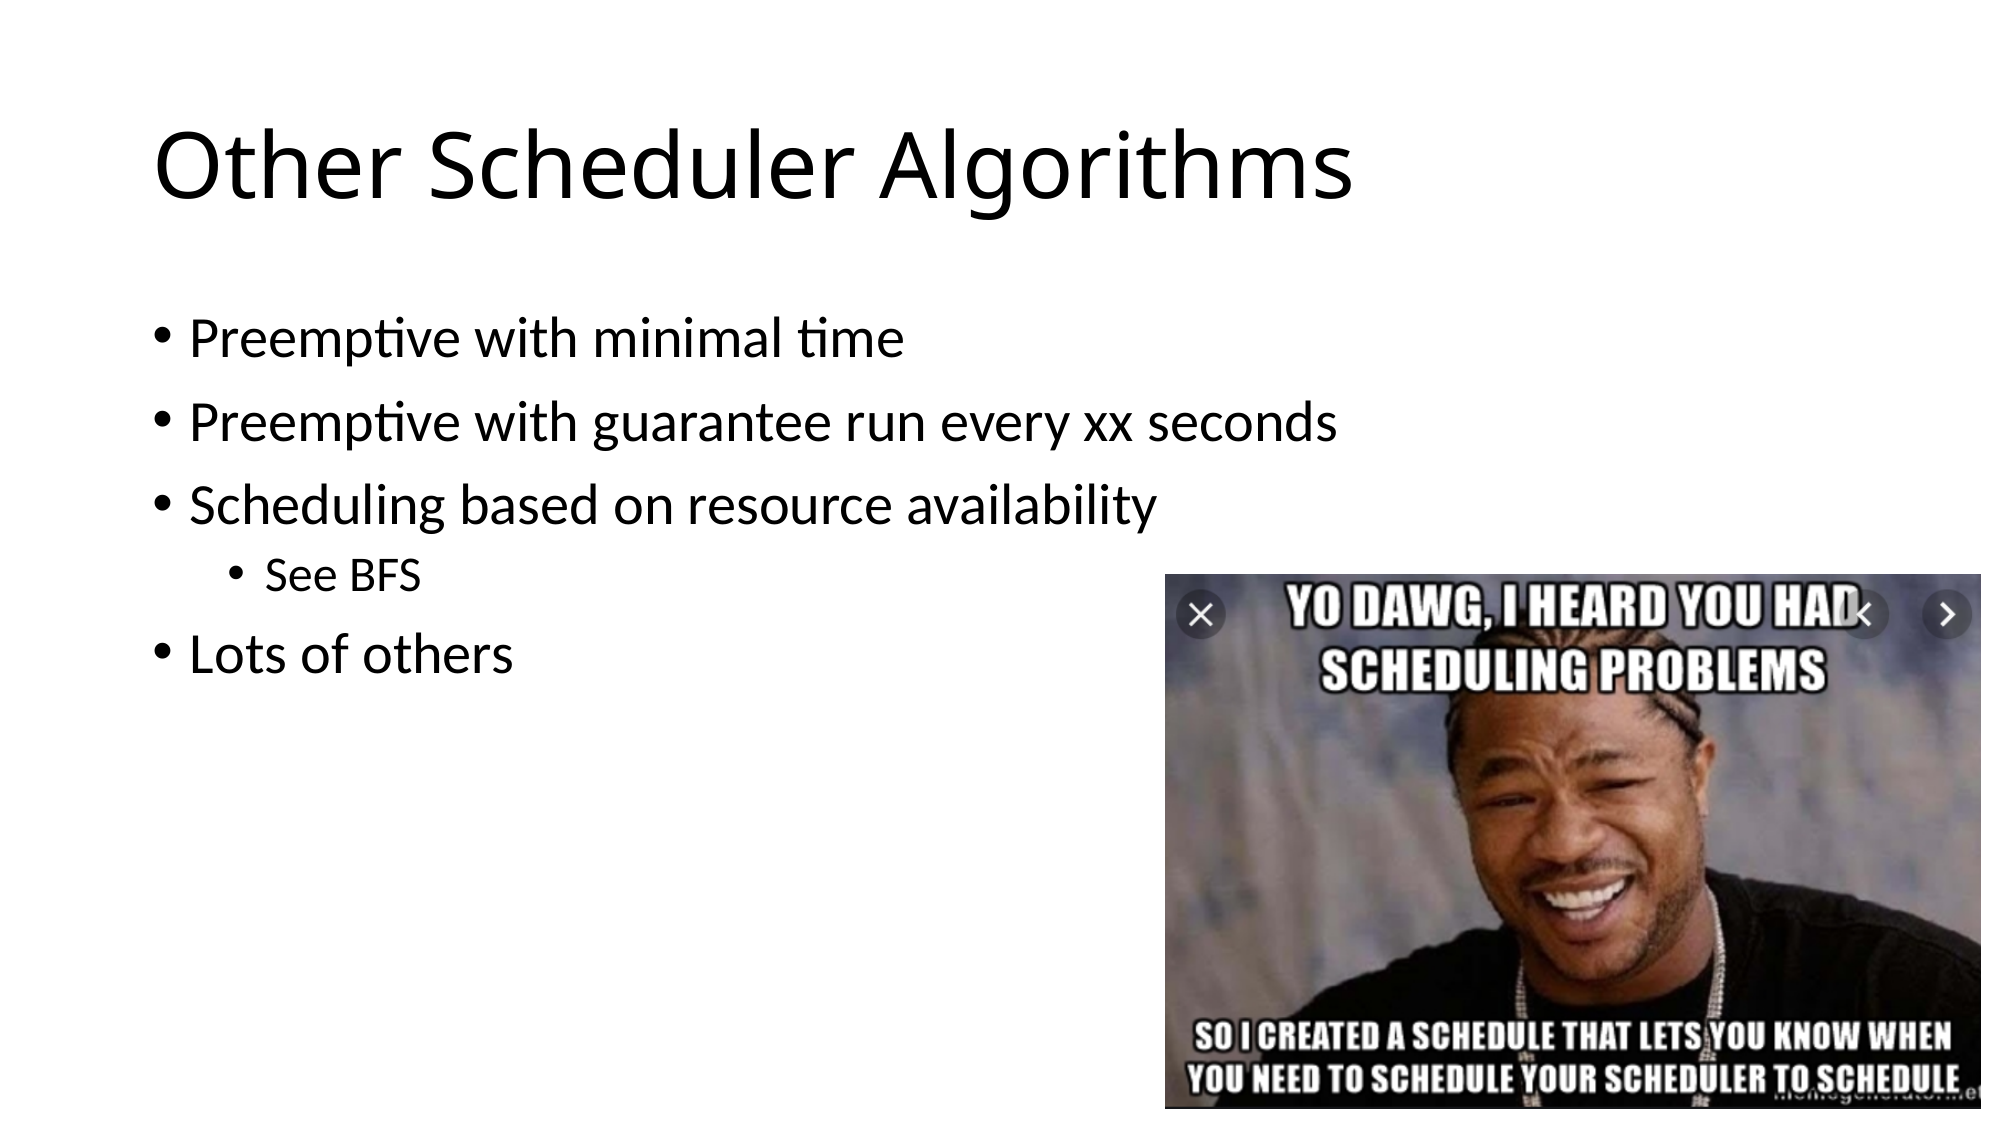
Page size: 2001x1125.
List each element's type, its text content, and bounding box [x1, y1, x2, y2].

list Preemptive with minimal time Preemptive with guarantee run every xx seconds Scheduling based on resource availability See BFS Lots of others [137, 299, 1863, 1014]
picture [1165, 574, 1981, 1109]
title Other Scheduler Algorithms [137, 59, 1863, 278]
